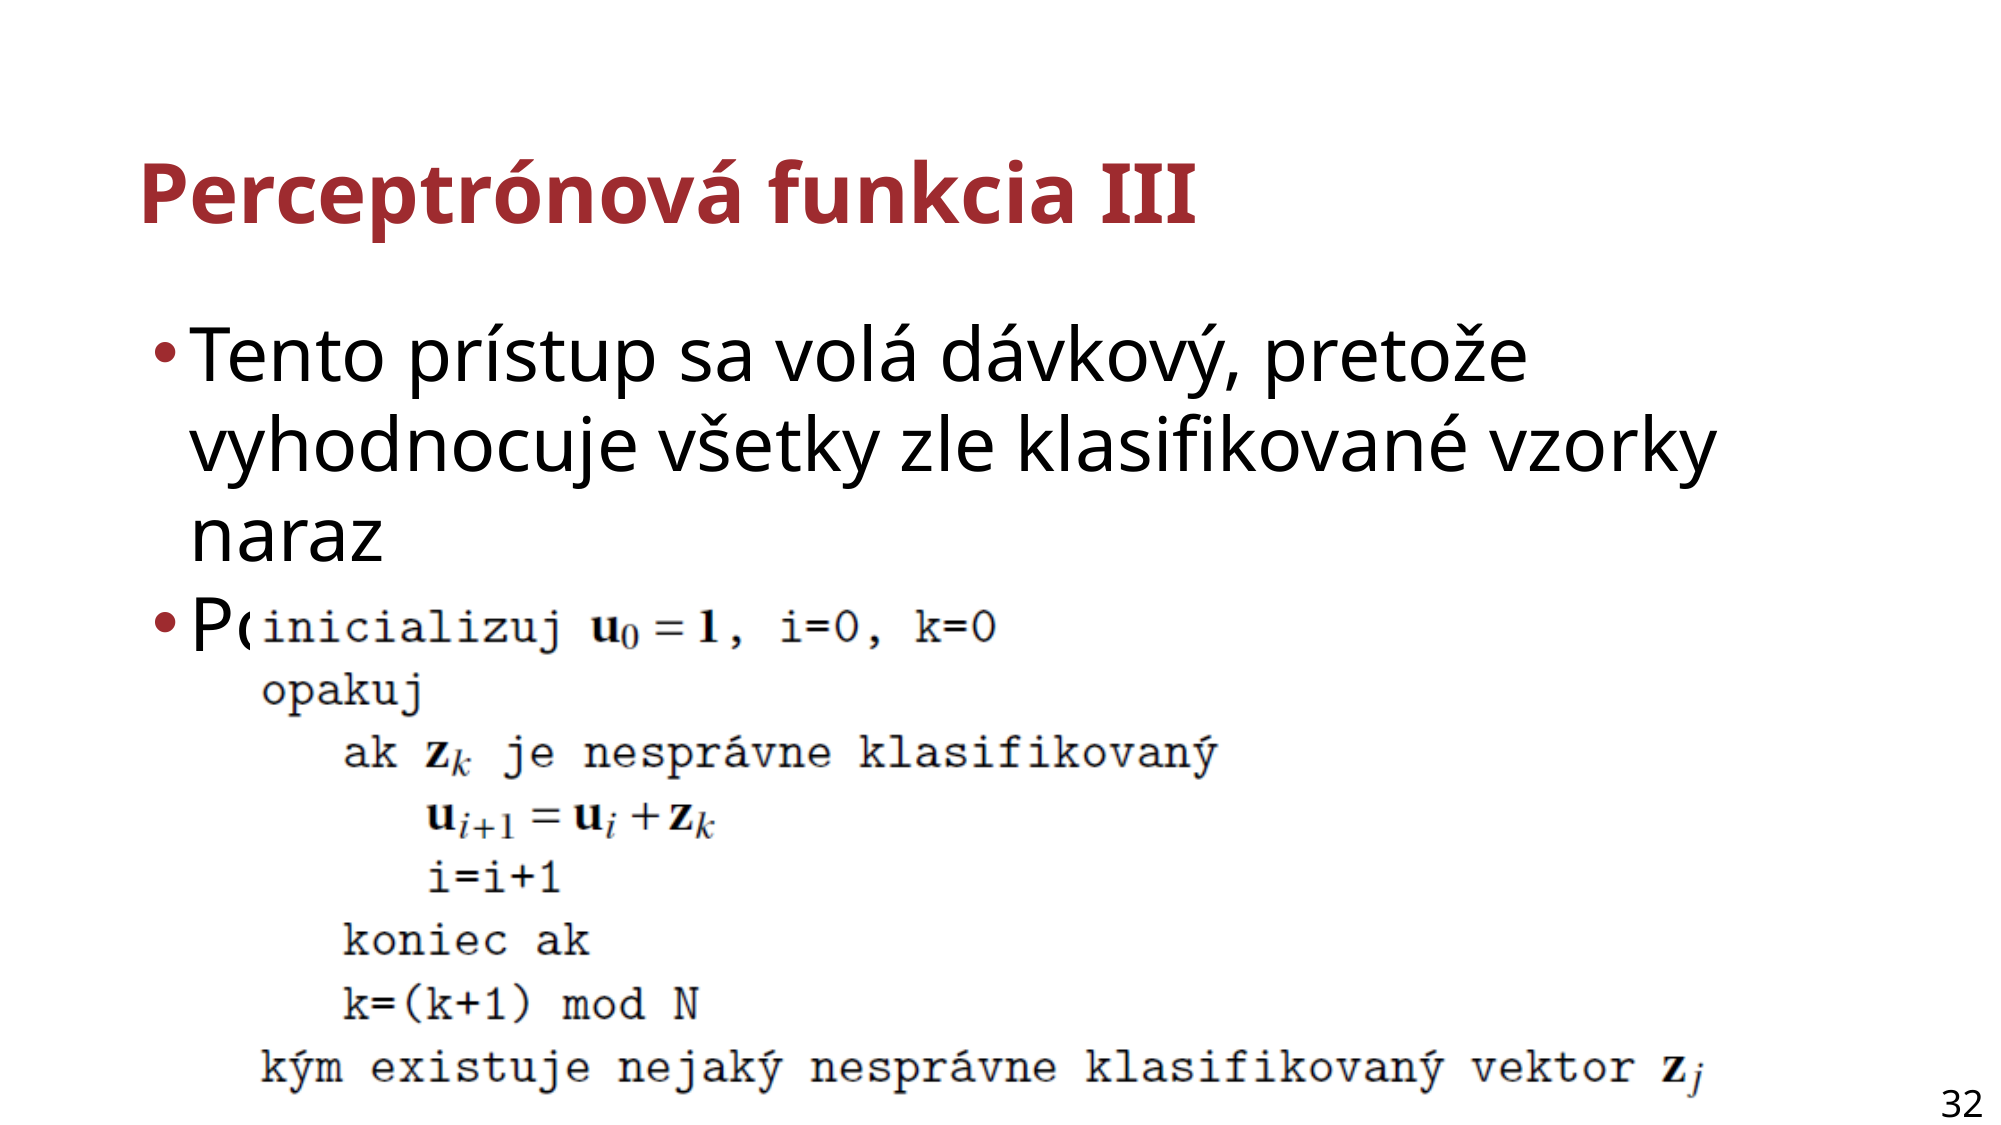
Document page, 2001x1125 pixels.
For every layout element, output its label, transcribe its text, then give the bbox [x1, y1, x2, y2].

title Perceptrónová funkcia III [137, 116, 1717, 278]
list Tento prístup sa volá dávkový, pretože vyhodnocuje všetky zle klasifikované vzorky naraz Postup pri vyhodnocovaní vzoriek po jednej [137, 299, 1863, 930]
picture [250, 578, 1750, 1125]
